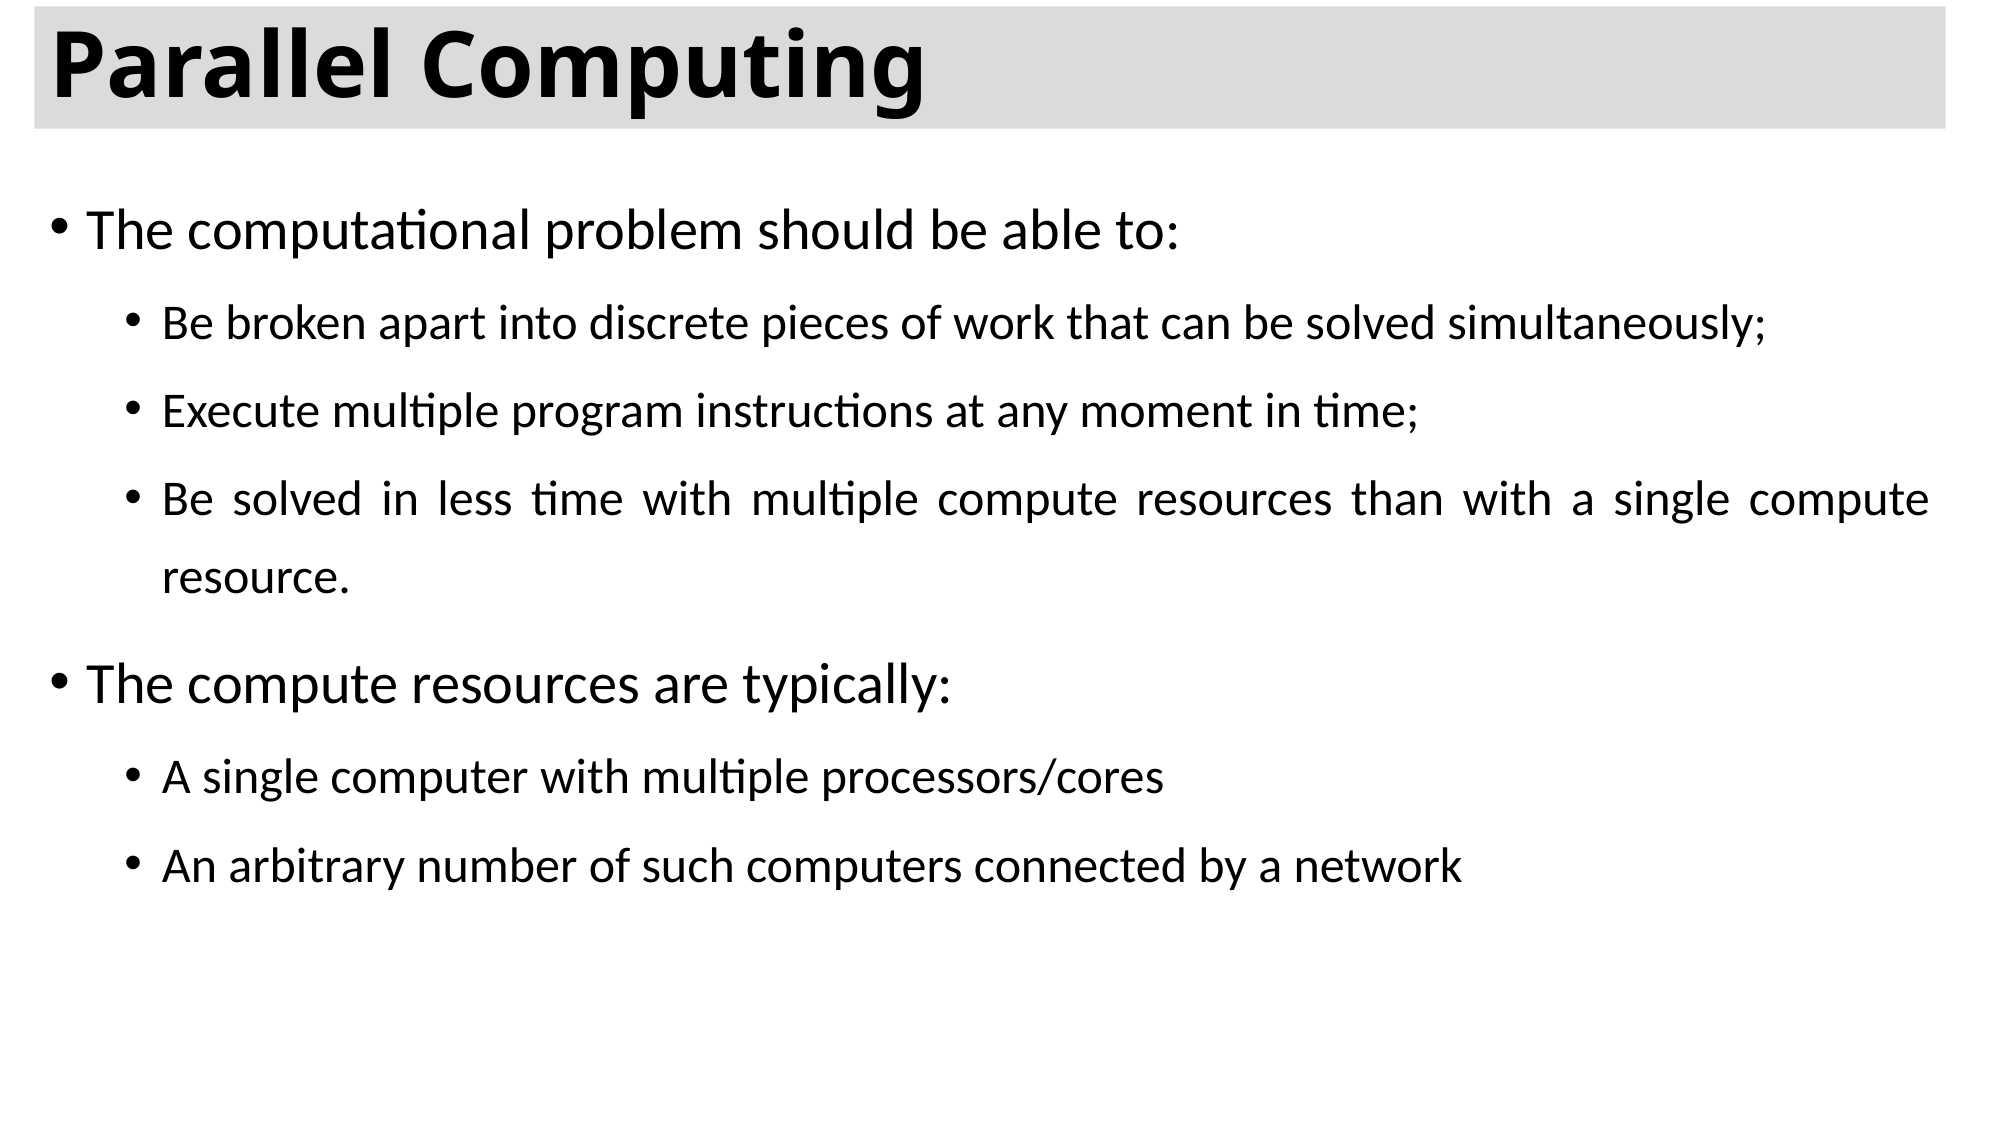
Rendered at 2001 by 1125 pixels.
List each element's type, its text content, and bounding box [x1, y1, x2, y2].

list The computational problem should be able to: Be broken apart into discrete pieces of work that can be solved simultaneously; Execute multiple program instructions at any moment in time; Be solved in less time with multiple compute resources than with a single compute resource. The compute resources are typically: A single computer with multiple processors/cores An arbitrary number of such computers connected by a network [34, 162, 1946, 1089]
title Parallel Computing [34, 6, 1946, 129]
